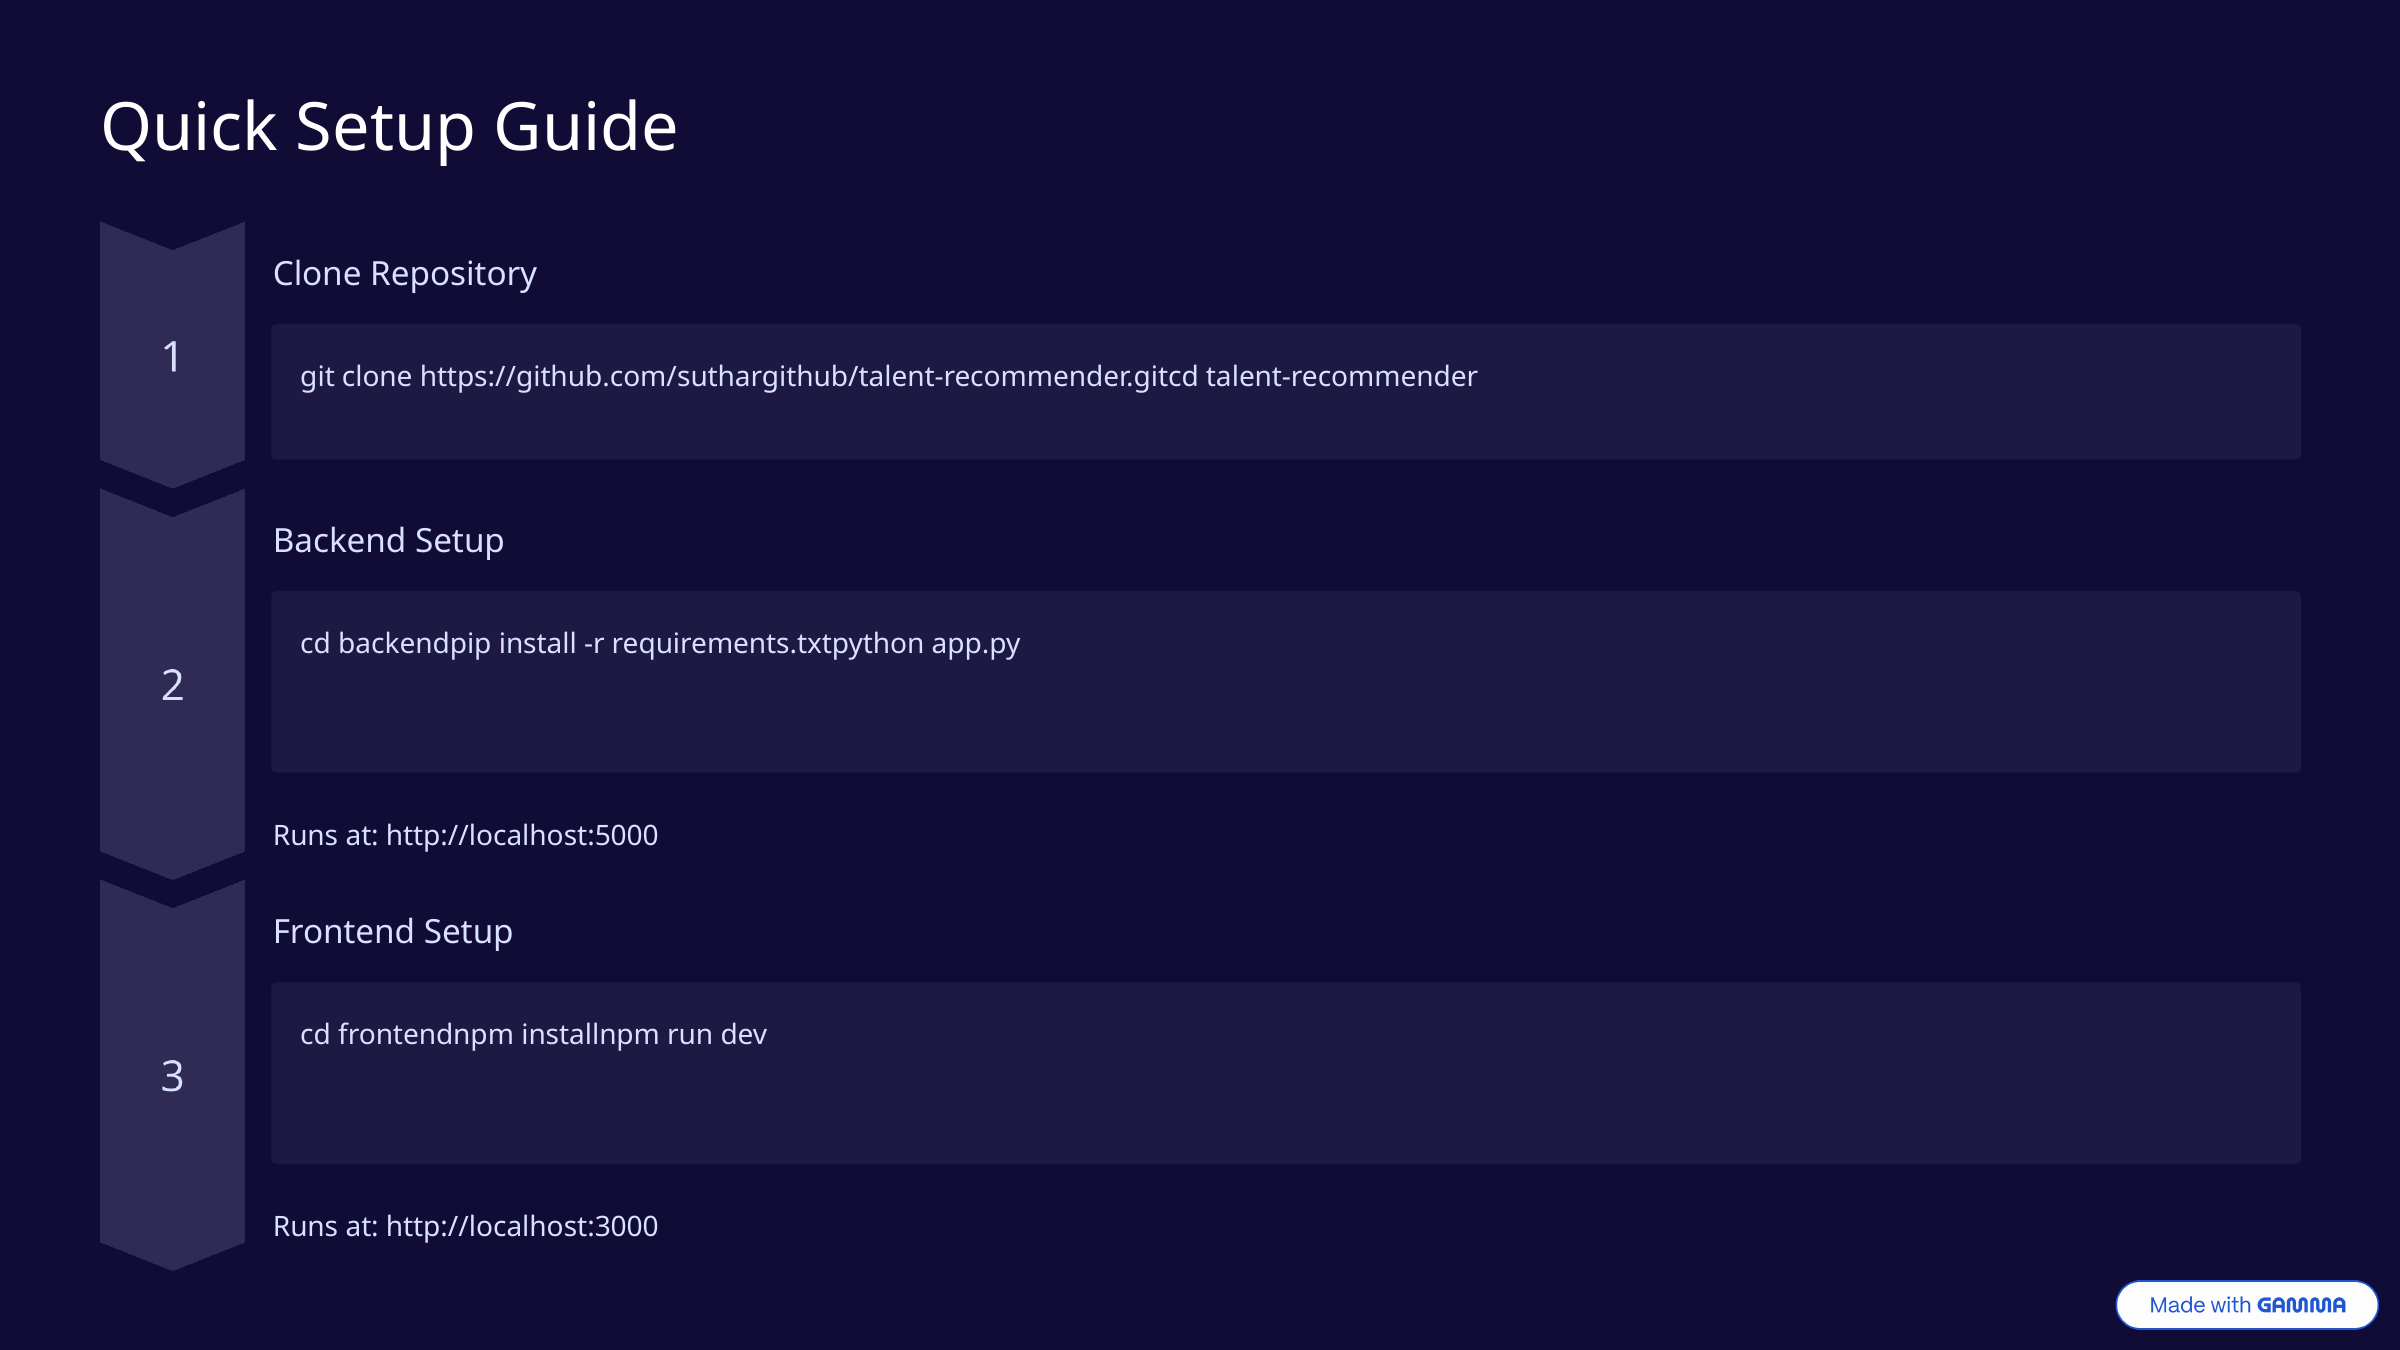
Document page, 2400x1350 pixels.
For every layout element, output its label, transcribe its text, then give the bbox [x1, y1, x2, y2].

text_box Backend Setup [272, 516, 611, 560]
text_box Frontend Setup [272, 908, 611, 951]
text_box Quick Setup Guide [100, 79, 777, 164]
picture [2106, 1271, 2389, 1339]
text_box Clone Repository [272, 249, 611, 293]
text_box [271, 591, 2301, 773]
text_box [271, 982, 2301, 1164]
picture [100, 221, 245, 1271]
text_box [271, 324, 2301, 460]
text_box git clone https://github.com/suthargithub/talent-recommender.gitcd talent-recommender [300, 346, 2273, 438]
text_box cd frontendnpm installnpm run dev [300, 1004, 2273, 1143]
text_box Runs at: http://localhost:5000 [272, 804, 2300, 851]
text_box Runs at: http://localhost:3000 [272, 1196, 2300, 1242]
text_box cd backendpip install -r requirements.txtpython app.py [300, 613, 2273, 751]
